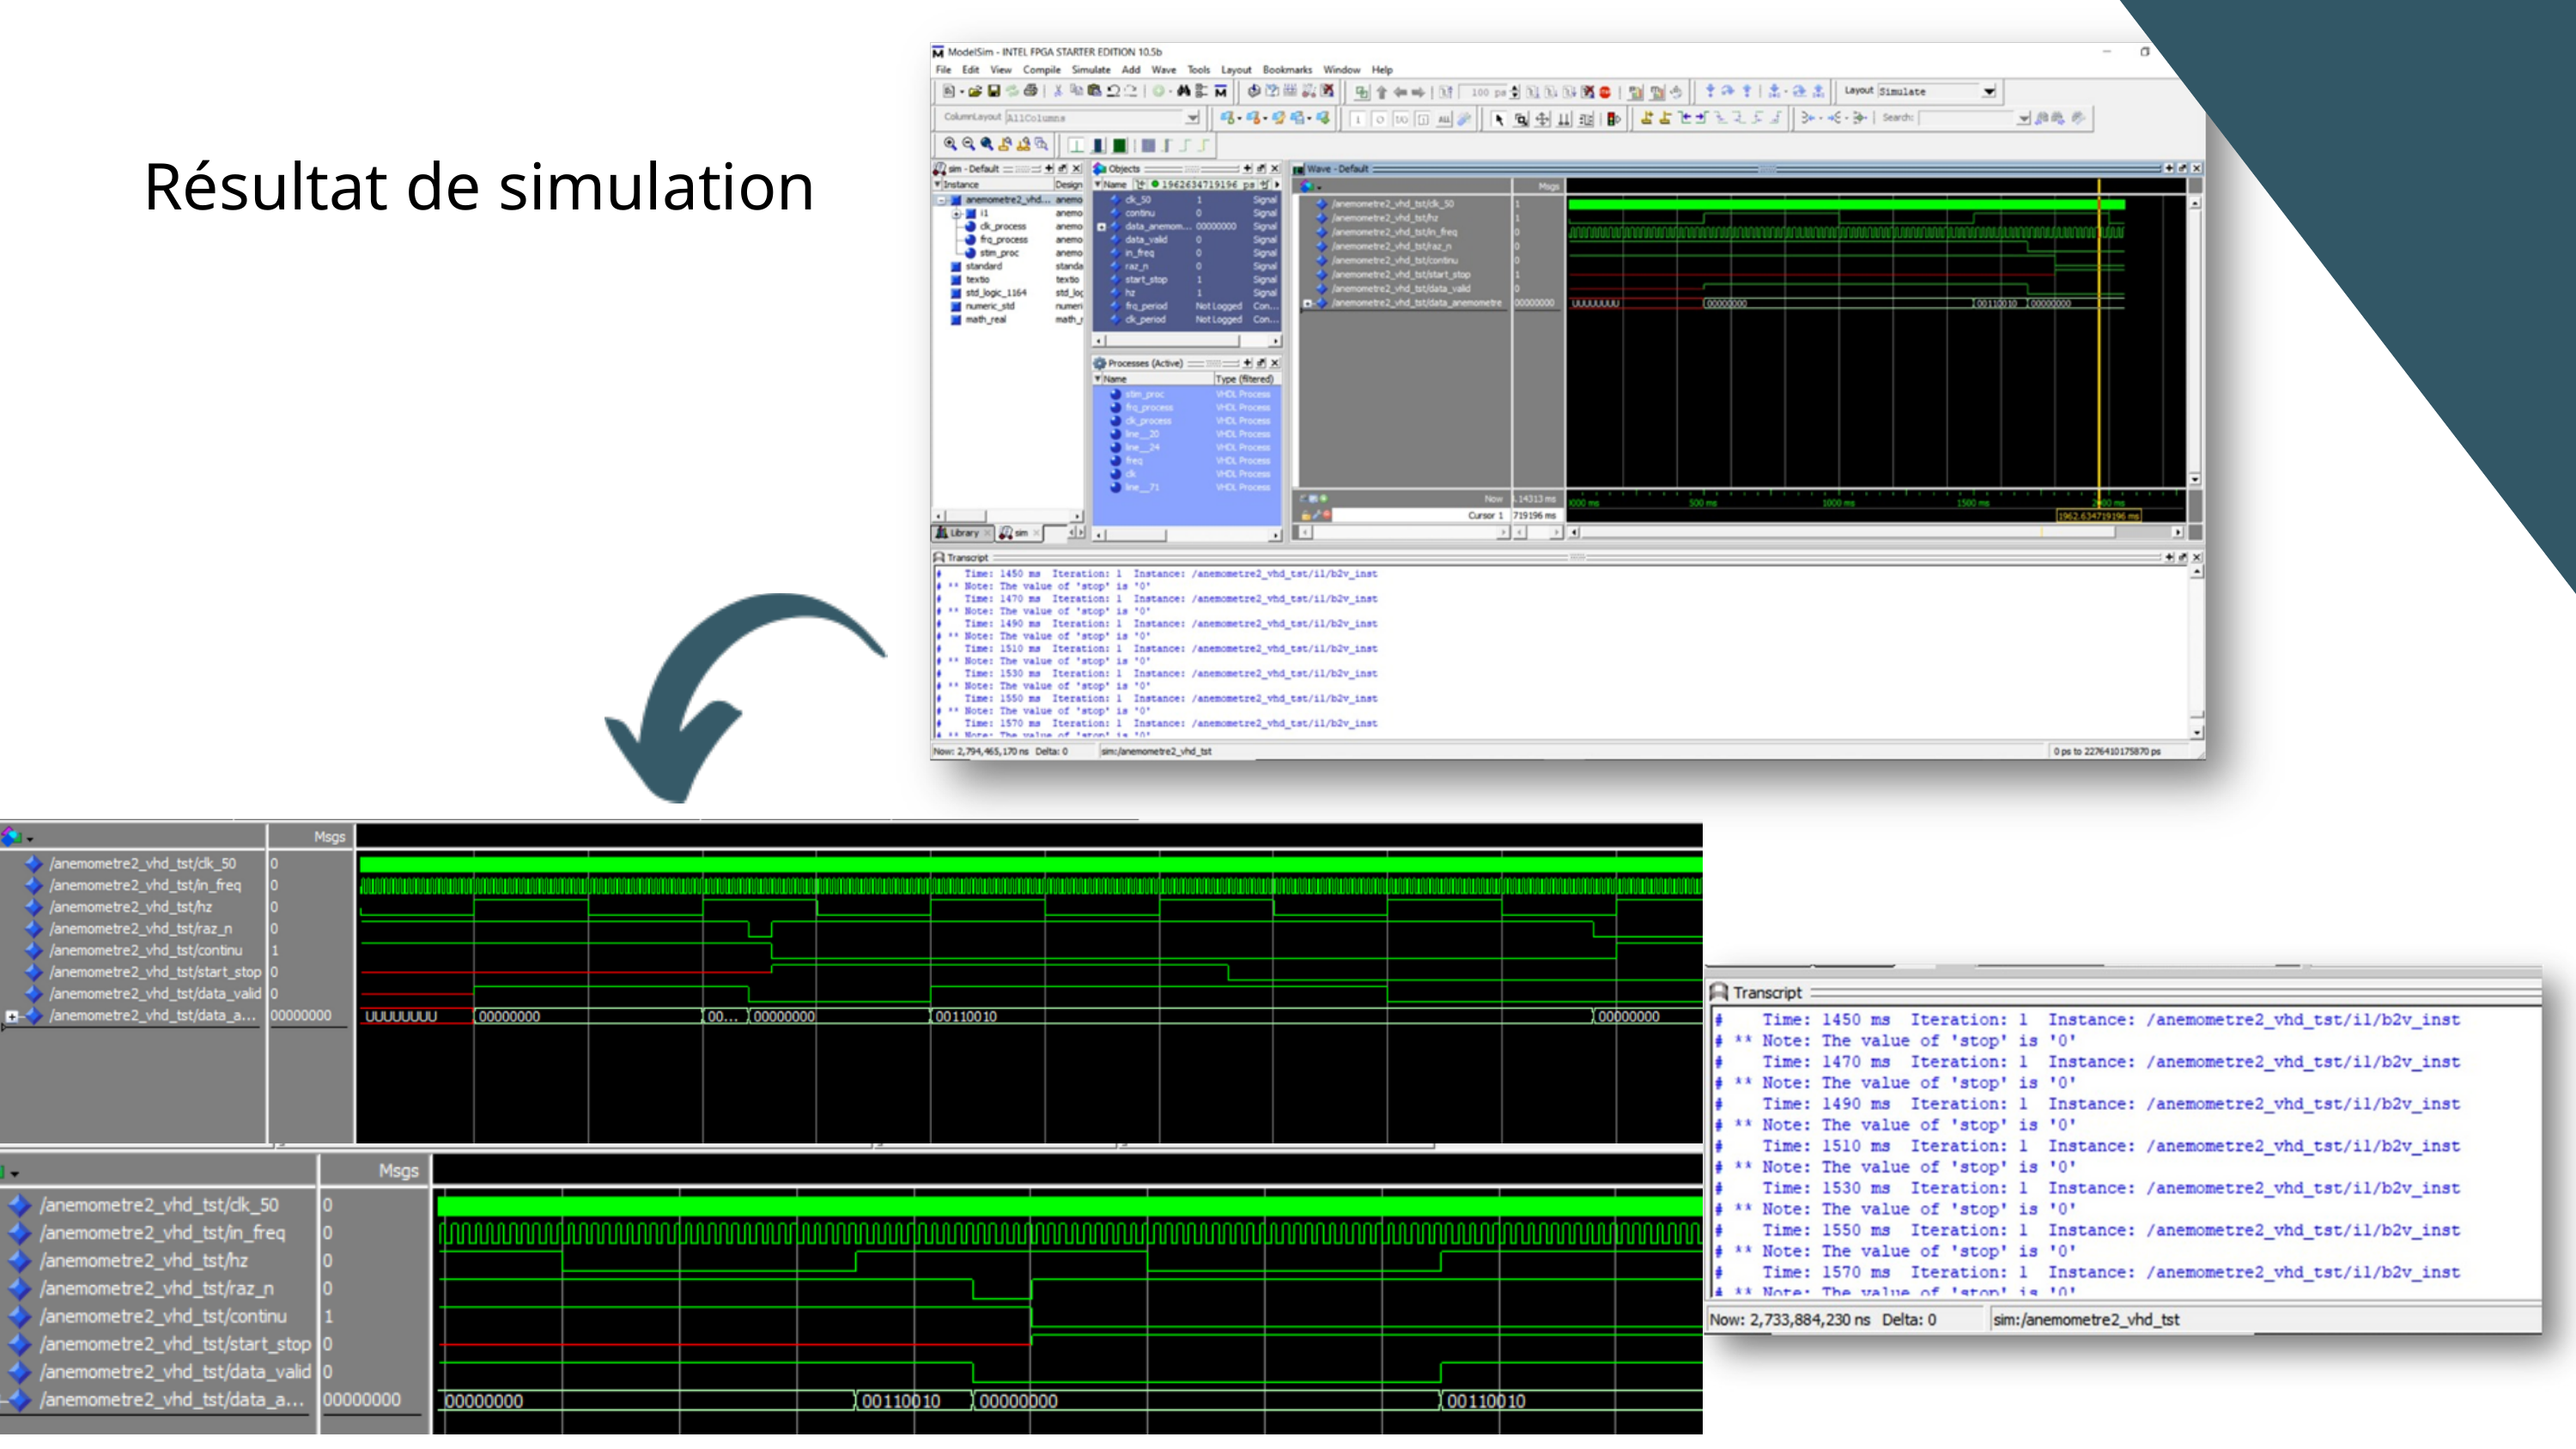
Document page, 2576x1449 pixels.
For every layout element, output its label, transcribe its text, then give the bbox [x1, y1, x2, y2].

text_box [2119, 0, 2576, 595]
picture [0, 0, 2576, 1434]
text_box Résultat de simulation [136, 137, 841, 223]
